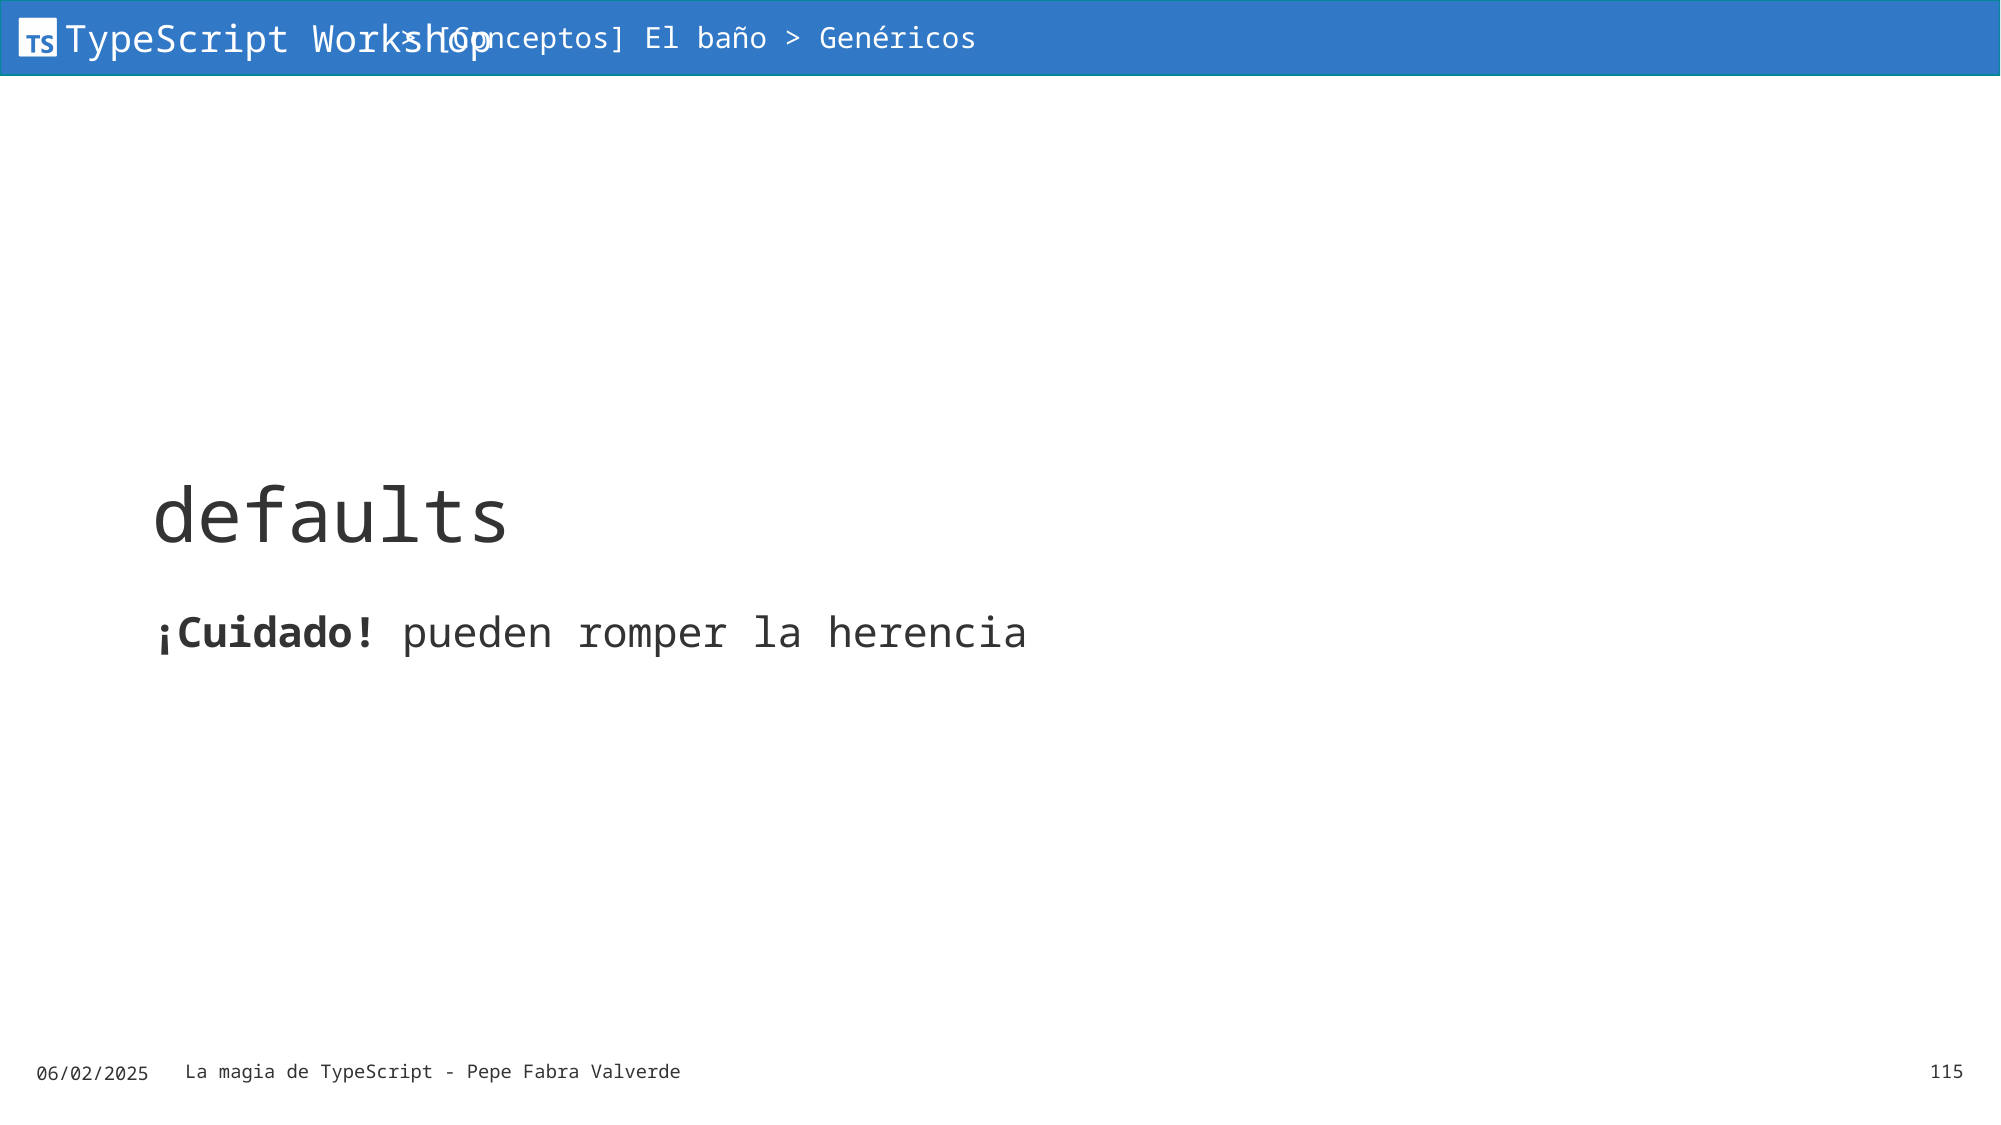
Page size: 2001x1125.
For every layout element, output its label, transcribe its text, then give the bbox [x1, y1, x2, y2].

slide_number 115 [1528, 1042, 1979, 1103]
title defaults [137, 171, 1863, 565]
footer La magia de TypeScript - Pepe Fabra Valverde [170, 1042, 846, 1103]
text_box > [Conceptos] El baño > Genéricos [385, 11, 1886, 62]
picture [16, 15, 59, 59]
list ¡Cuidado! pueden romper la herencia [137, 593, 1863, 1015]
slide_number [21, 1042, 165, 1103]
